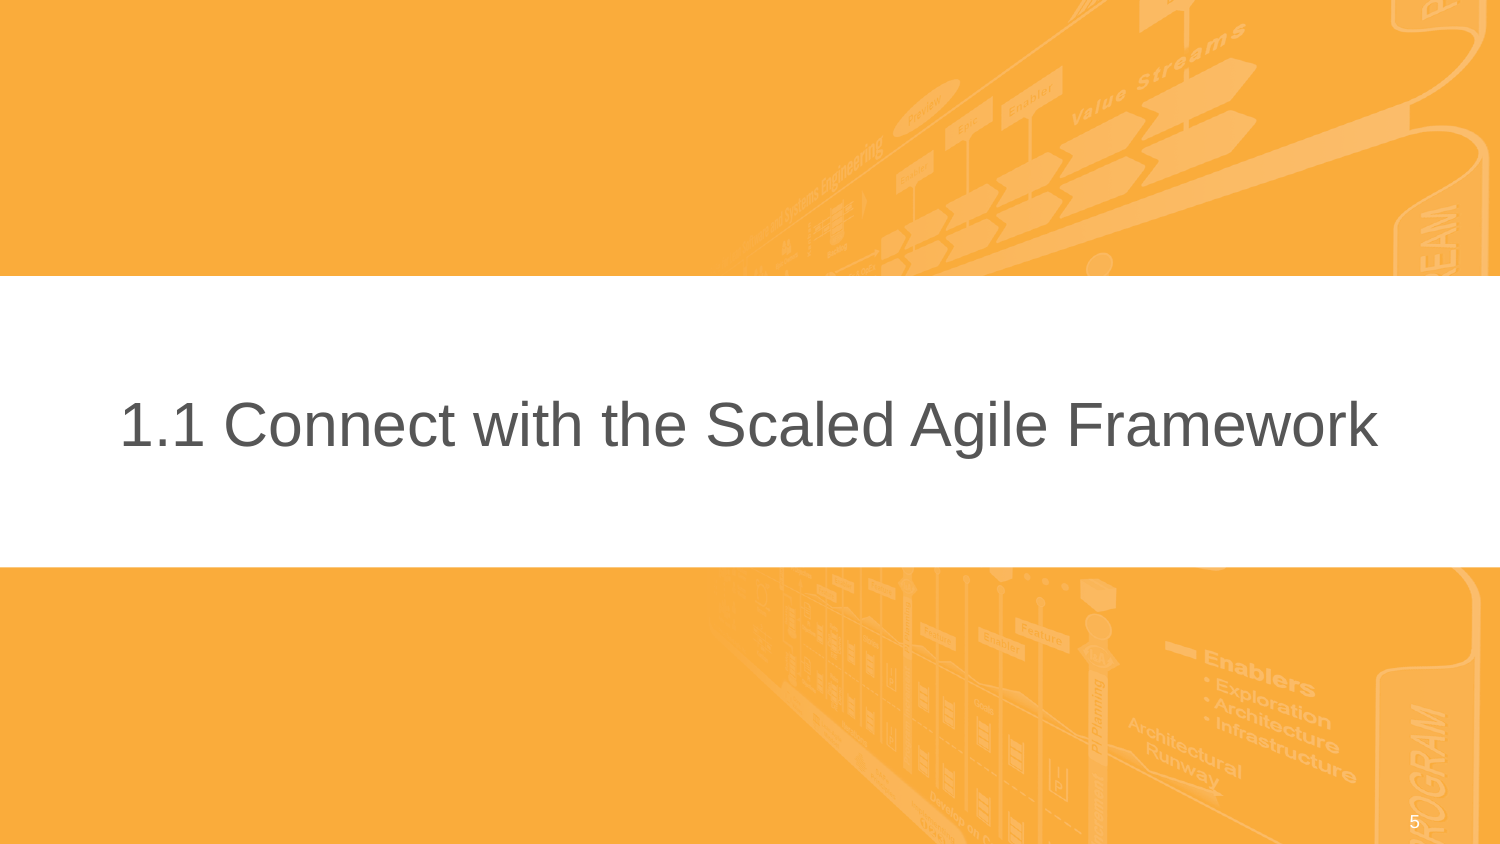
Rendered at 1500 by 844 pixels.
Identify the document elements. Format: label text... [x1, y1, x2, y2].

title 1.1 Connect with the Scaled Agile Framework [0, 275, 1500, 568]
picture [0, 568, 1500, 844]
picture [0, 0, 1500, 275]
